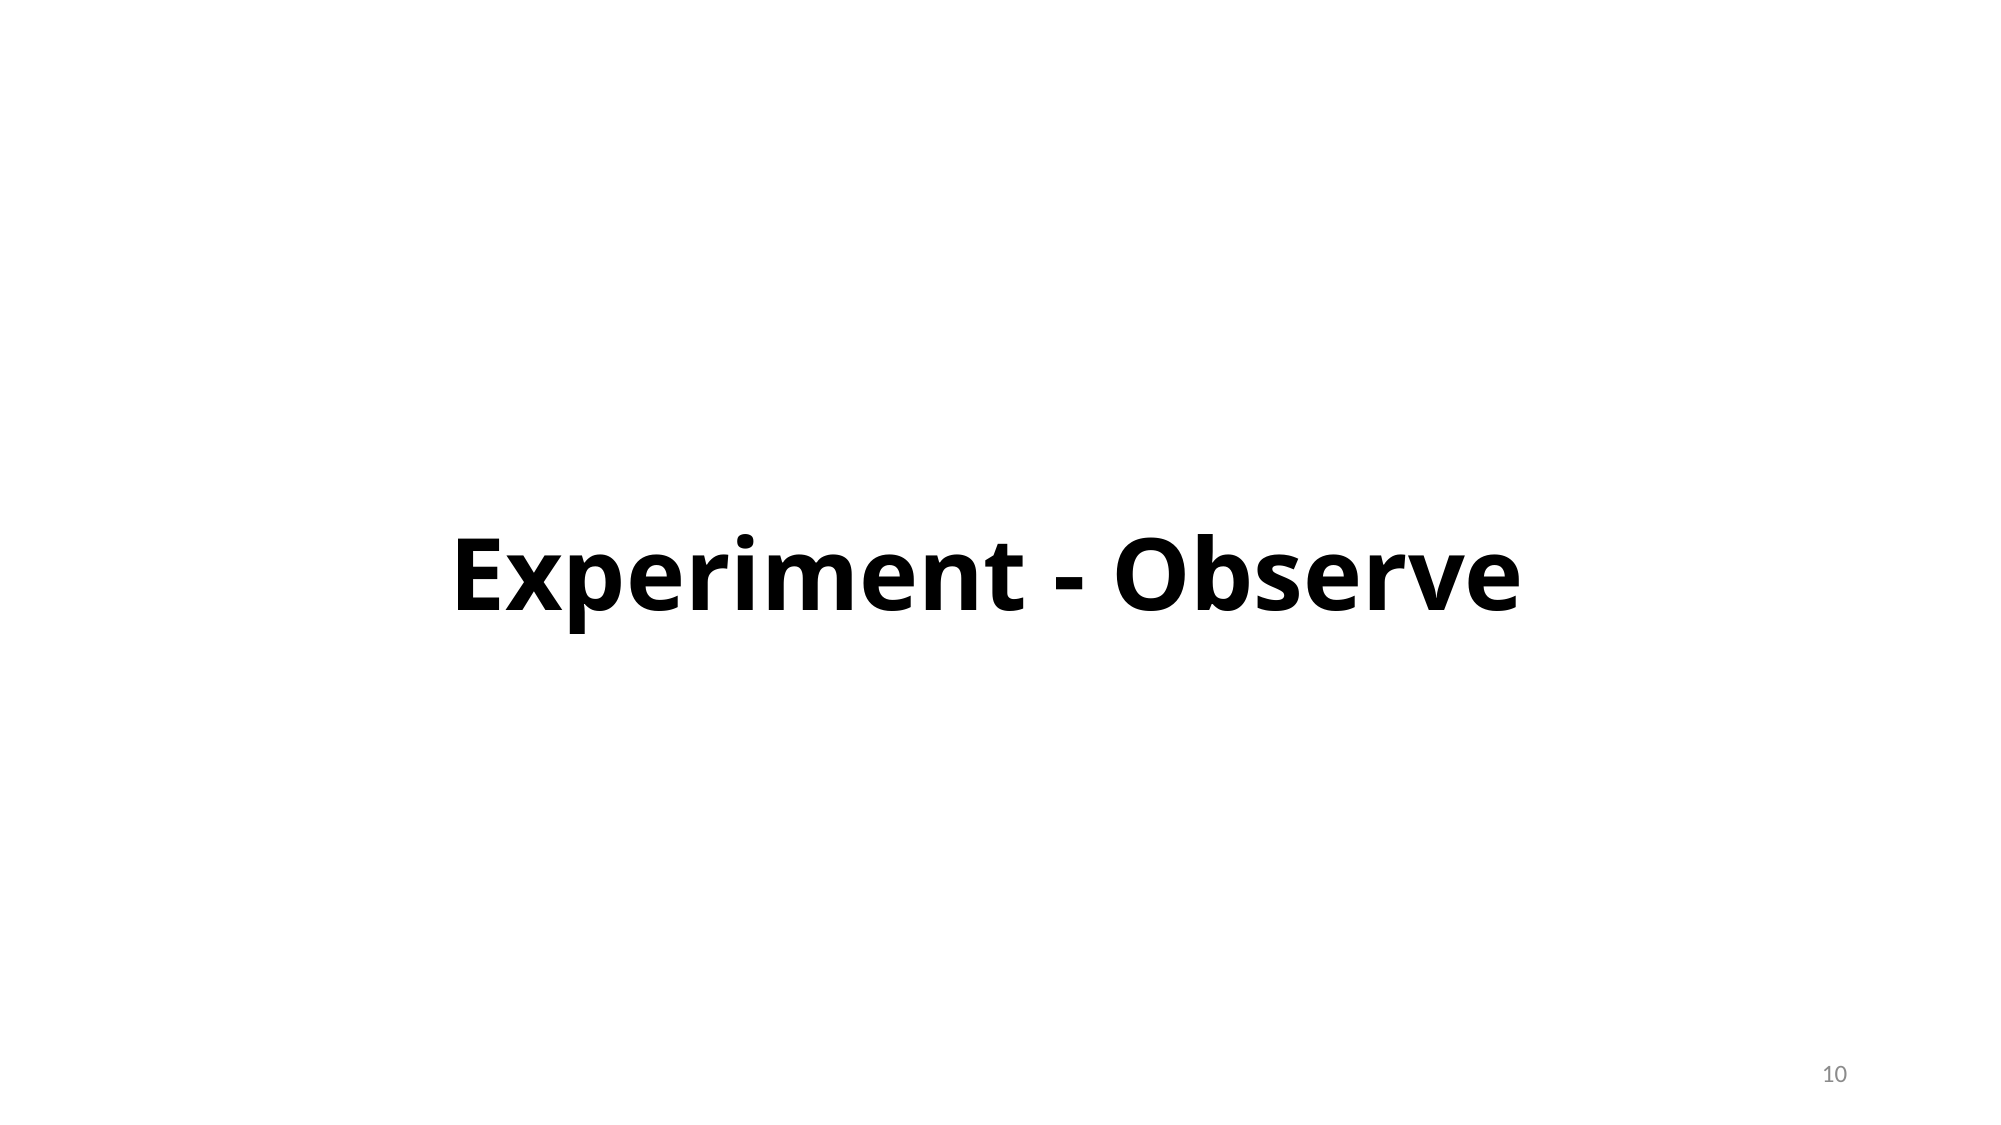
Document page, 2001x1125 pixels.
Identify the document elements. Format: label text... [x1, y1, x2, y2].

slide_number 10 [1412, 1042, 1863, 1103]
title Experiment - Observe [173, 246, 1827, 638]
